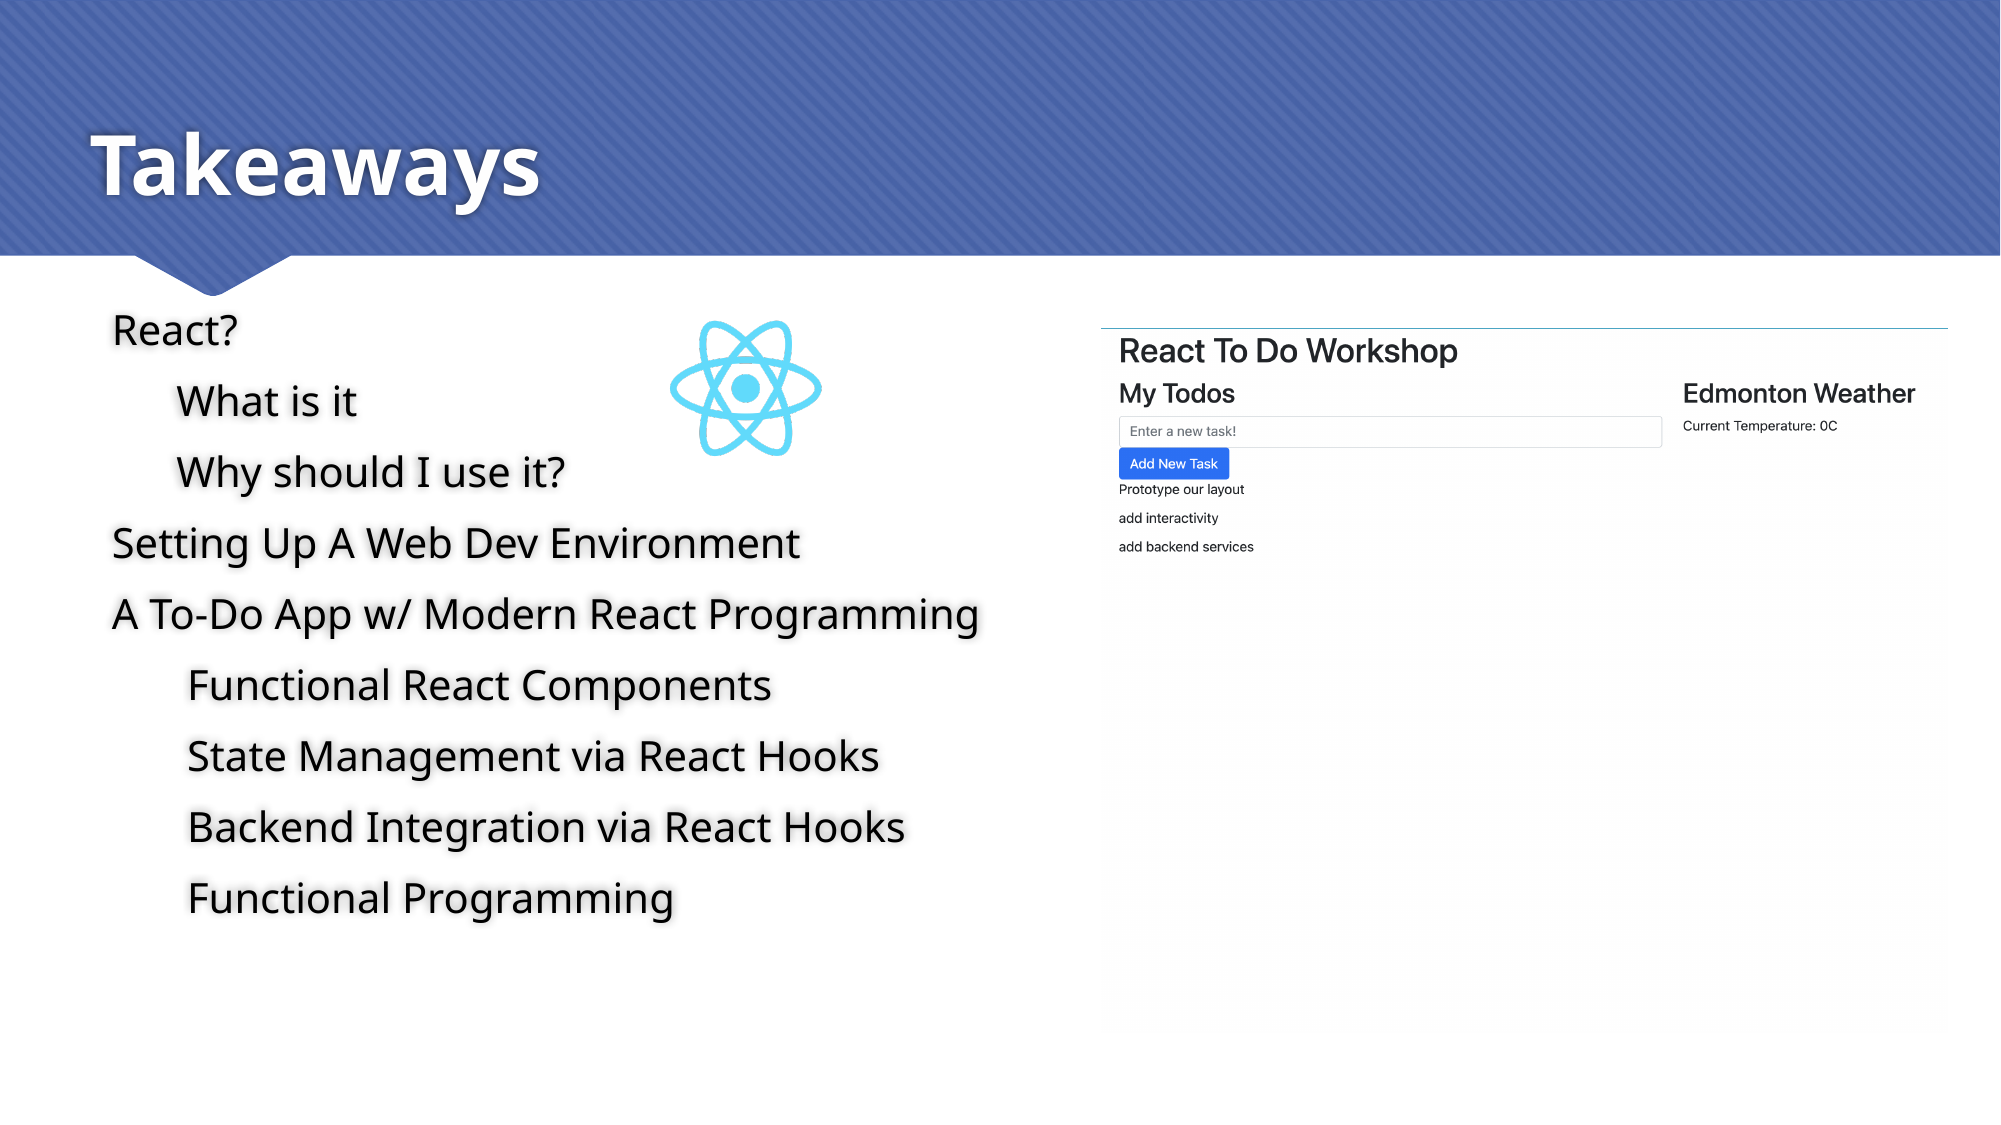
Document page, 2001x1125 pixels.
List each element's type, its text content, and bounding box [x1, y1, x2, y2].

list React? What is it Why should I use it? Setting Up A Web Dev Environment A To-Do App w/ Modern React Programming Functional React Components State Management via React Hooks Backend Integration via React Hooks Functional Programming [96, 296, 1866, 1065]
title Takeaways [74, 60, 1868, 220]
picture [615, 296, 876, 481]
picture [1101, 327, 1948, 1034]
